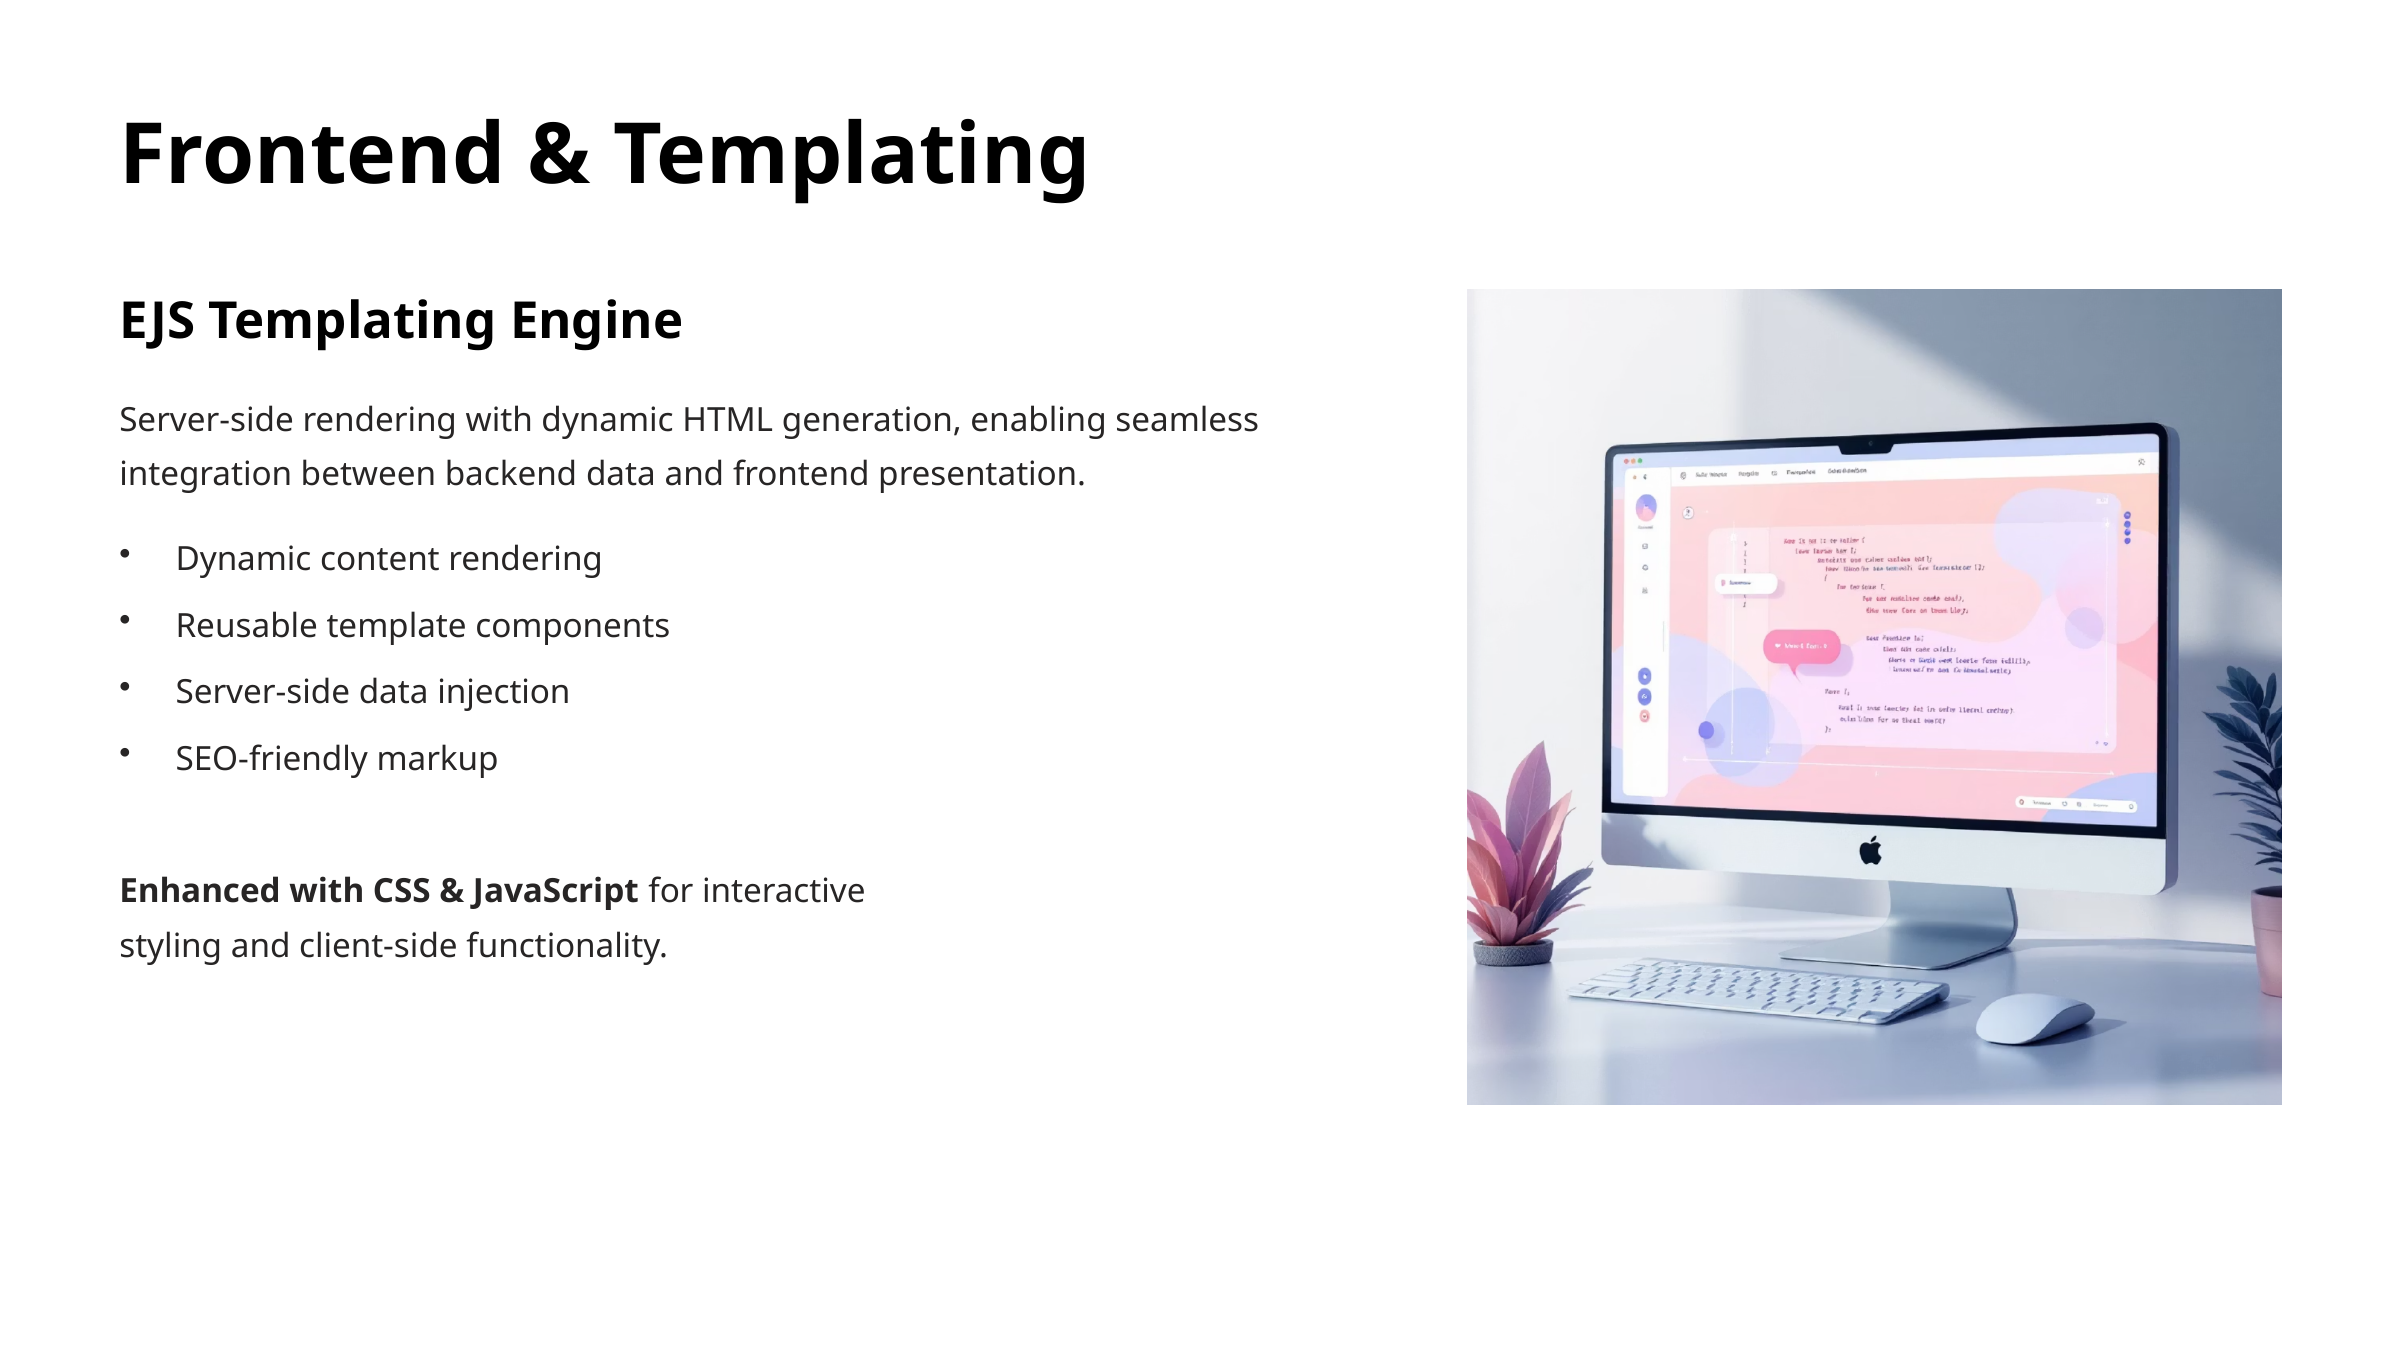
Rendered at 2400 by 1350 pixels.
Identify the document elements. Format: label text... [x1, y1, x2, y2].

text_box Server-side rendering with dynamic HTML generation, enabling seamless integration between backend data and frontend presentation. [119, 383, 1383, 493]
picture [1467, 289, 2282, 1105]
text_box Server-side data injection [119, 656, 1383, 711]
text_box Enhanced with CSS & JavaScript for interactive styling and client-side functionality. [119, 855, 934, 965]
text_box SEO-friendly markup [119, 722, 1383, 777]
text_box EJS Templating Engine [119, 285, 689, 350]
text_box Frontend & Templating [119, 93, 1058, 201]
text_box Reusable template components [119, 589, 1383, 645]
text_box Dynamic content rendering [119, 523, 1383, 578]
